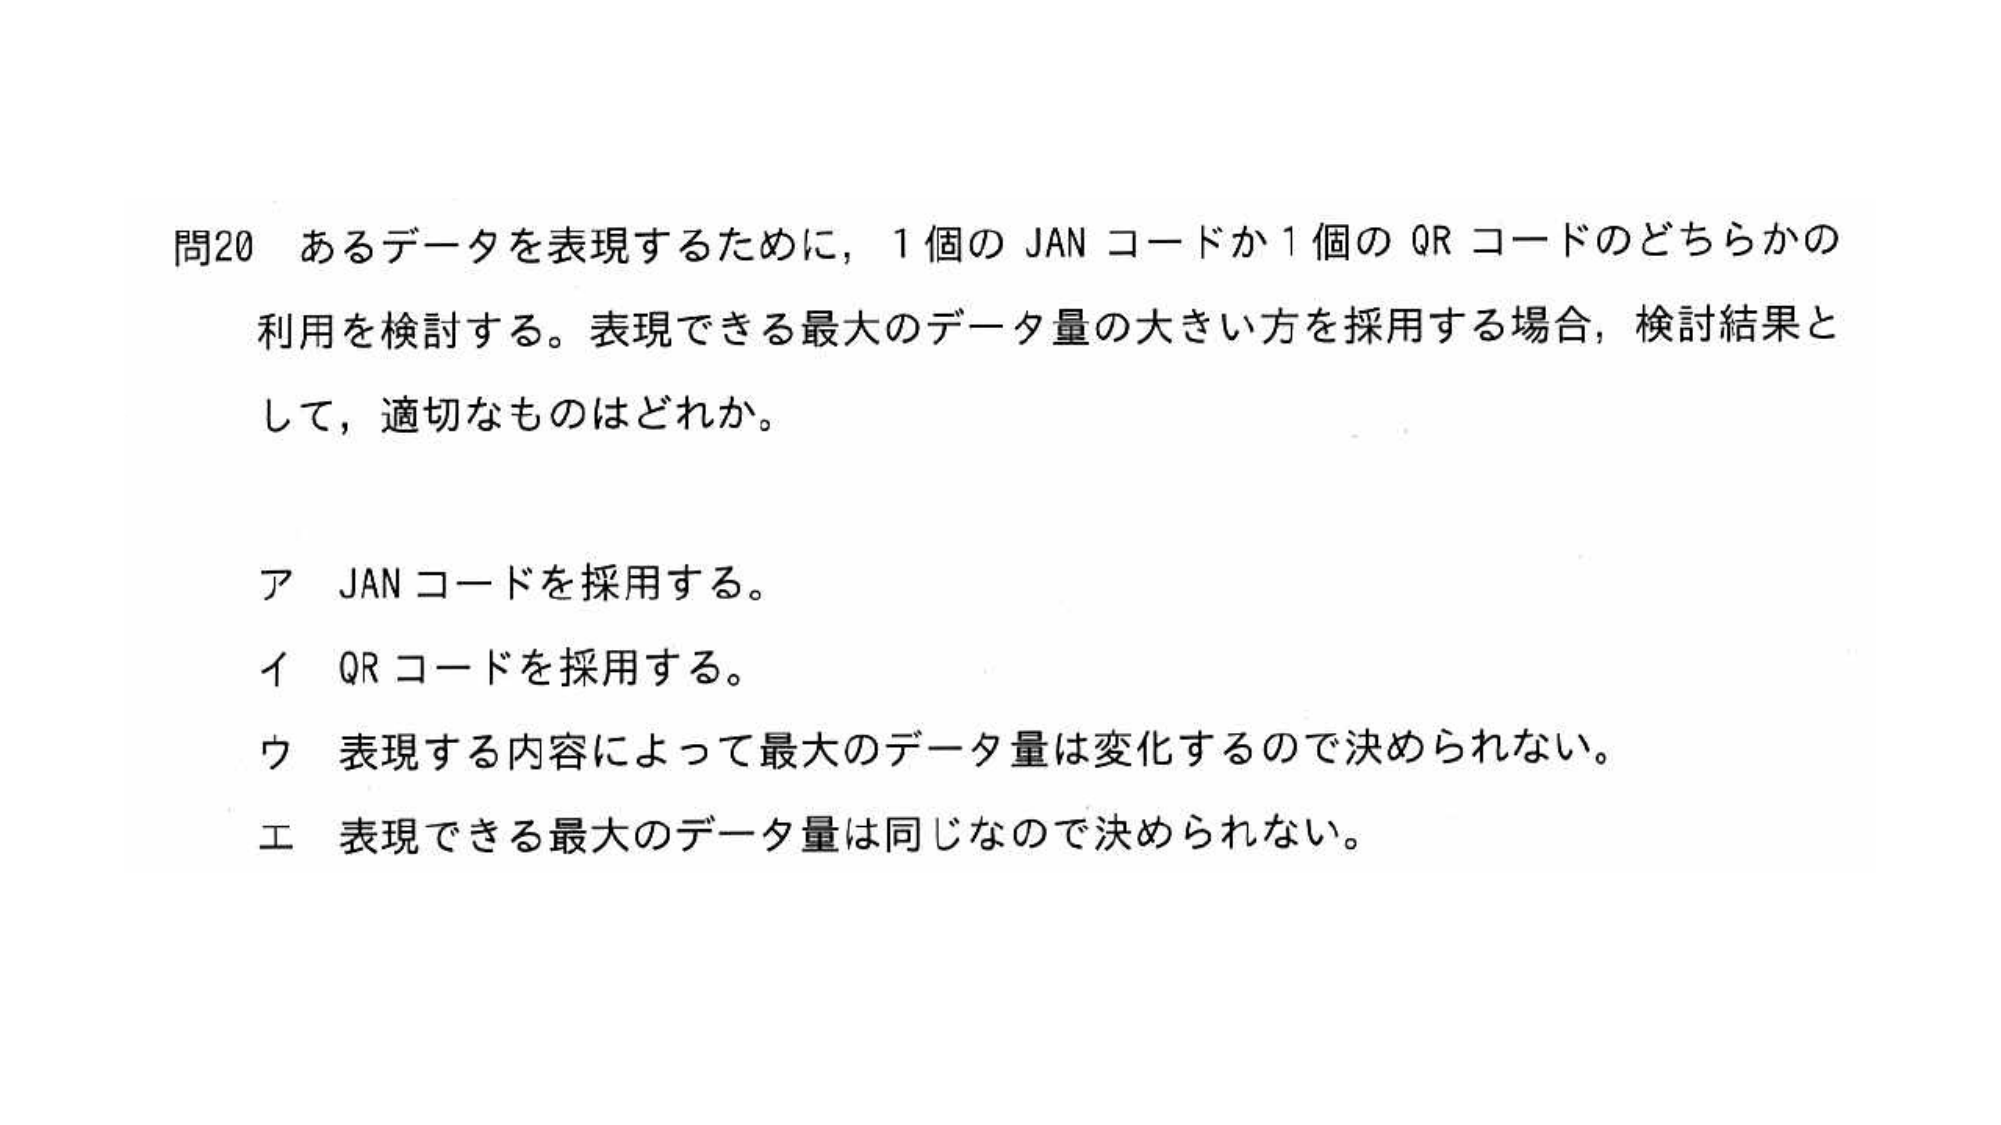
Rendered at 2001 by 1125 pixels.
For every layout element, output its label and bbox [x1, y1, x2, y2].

picture [124, 198, 1876, 873]
